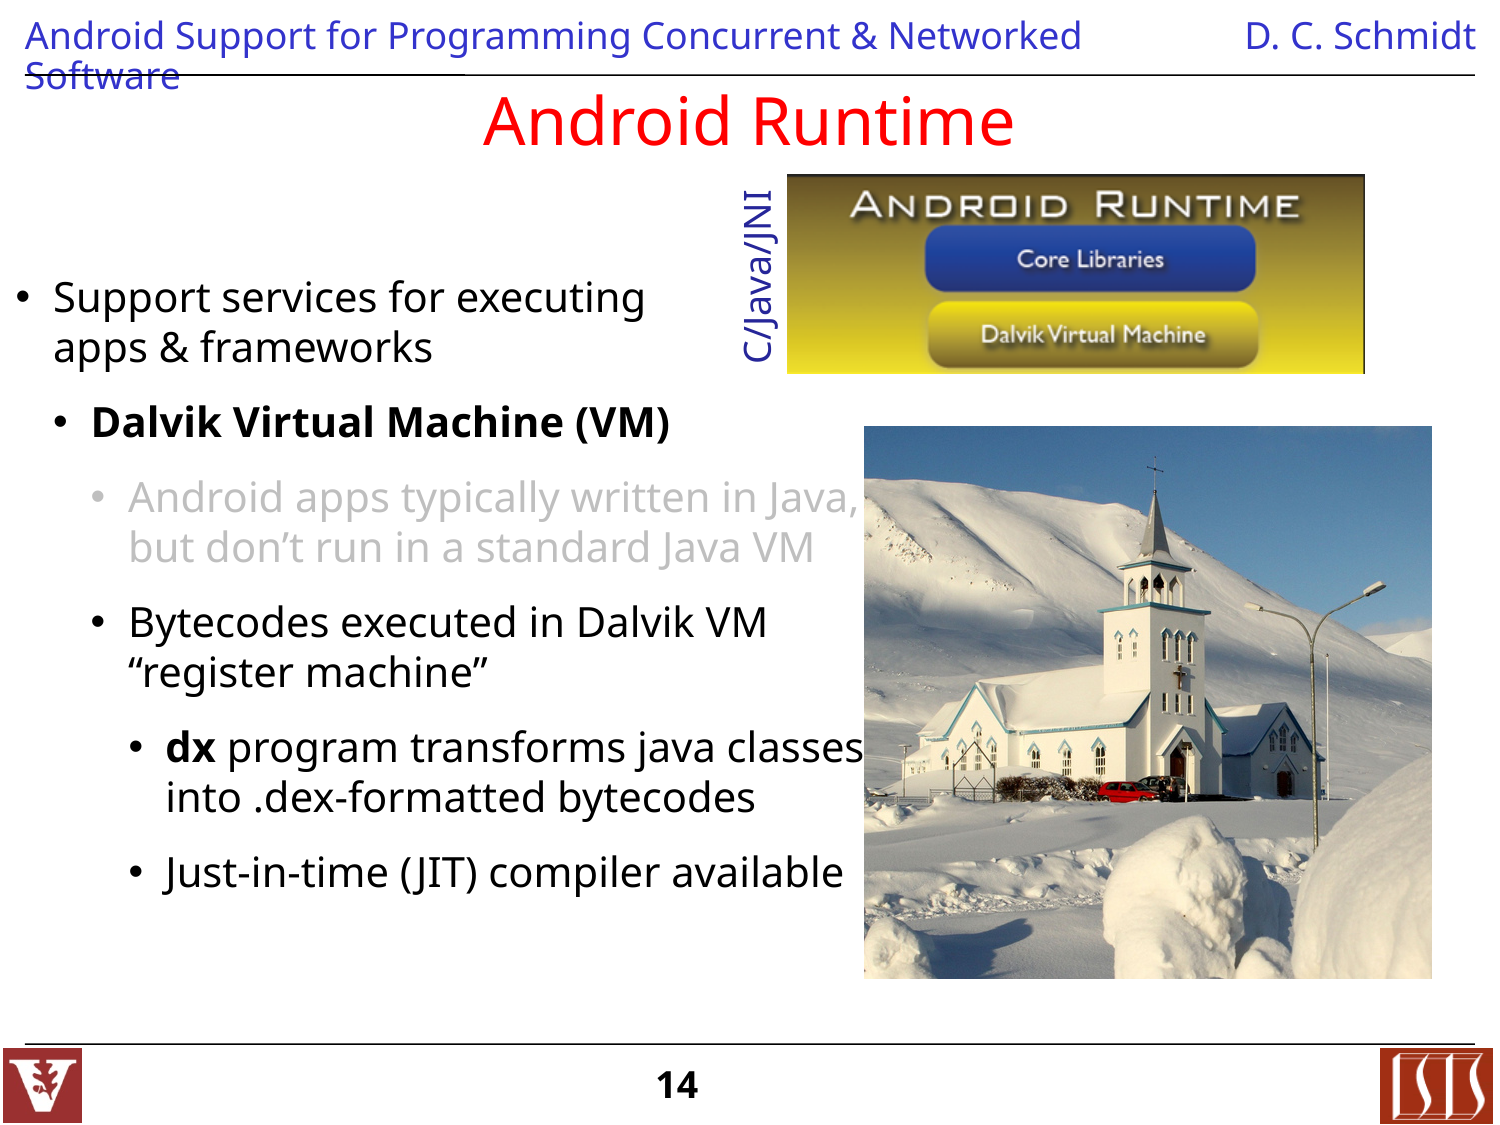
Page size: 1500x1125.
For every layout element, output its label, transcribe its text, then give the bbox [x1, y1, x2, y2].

picture [3, 1048, 82, 1123]
text_box C/Java/JNI [731, 169, 787, 379]
list Support services for executing apps & frameworks Dalvik Virtual Machine (VM) Android apps typically written in Java, but don’t run in a standard Java VM Bytecodes executed in Dalvik VM “register machine” dx program transforms java classes into .dex-formatted bytecodes Just-in-time (JIT) compiler available [0, 263, 936, 1038]
picture [787, 174, 1365, 375]
picture [864, 426, 1432, 980]
title Android Runtime [24, 87, 1476, 151]
picture [1380, 1048, 1493, 1124]
